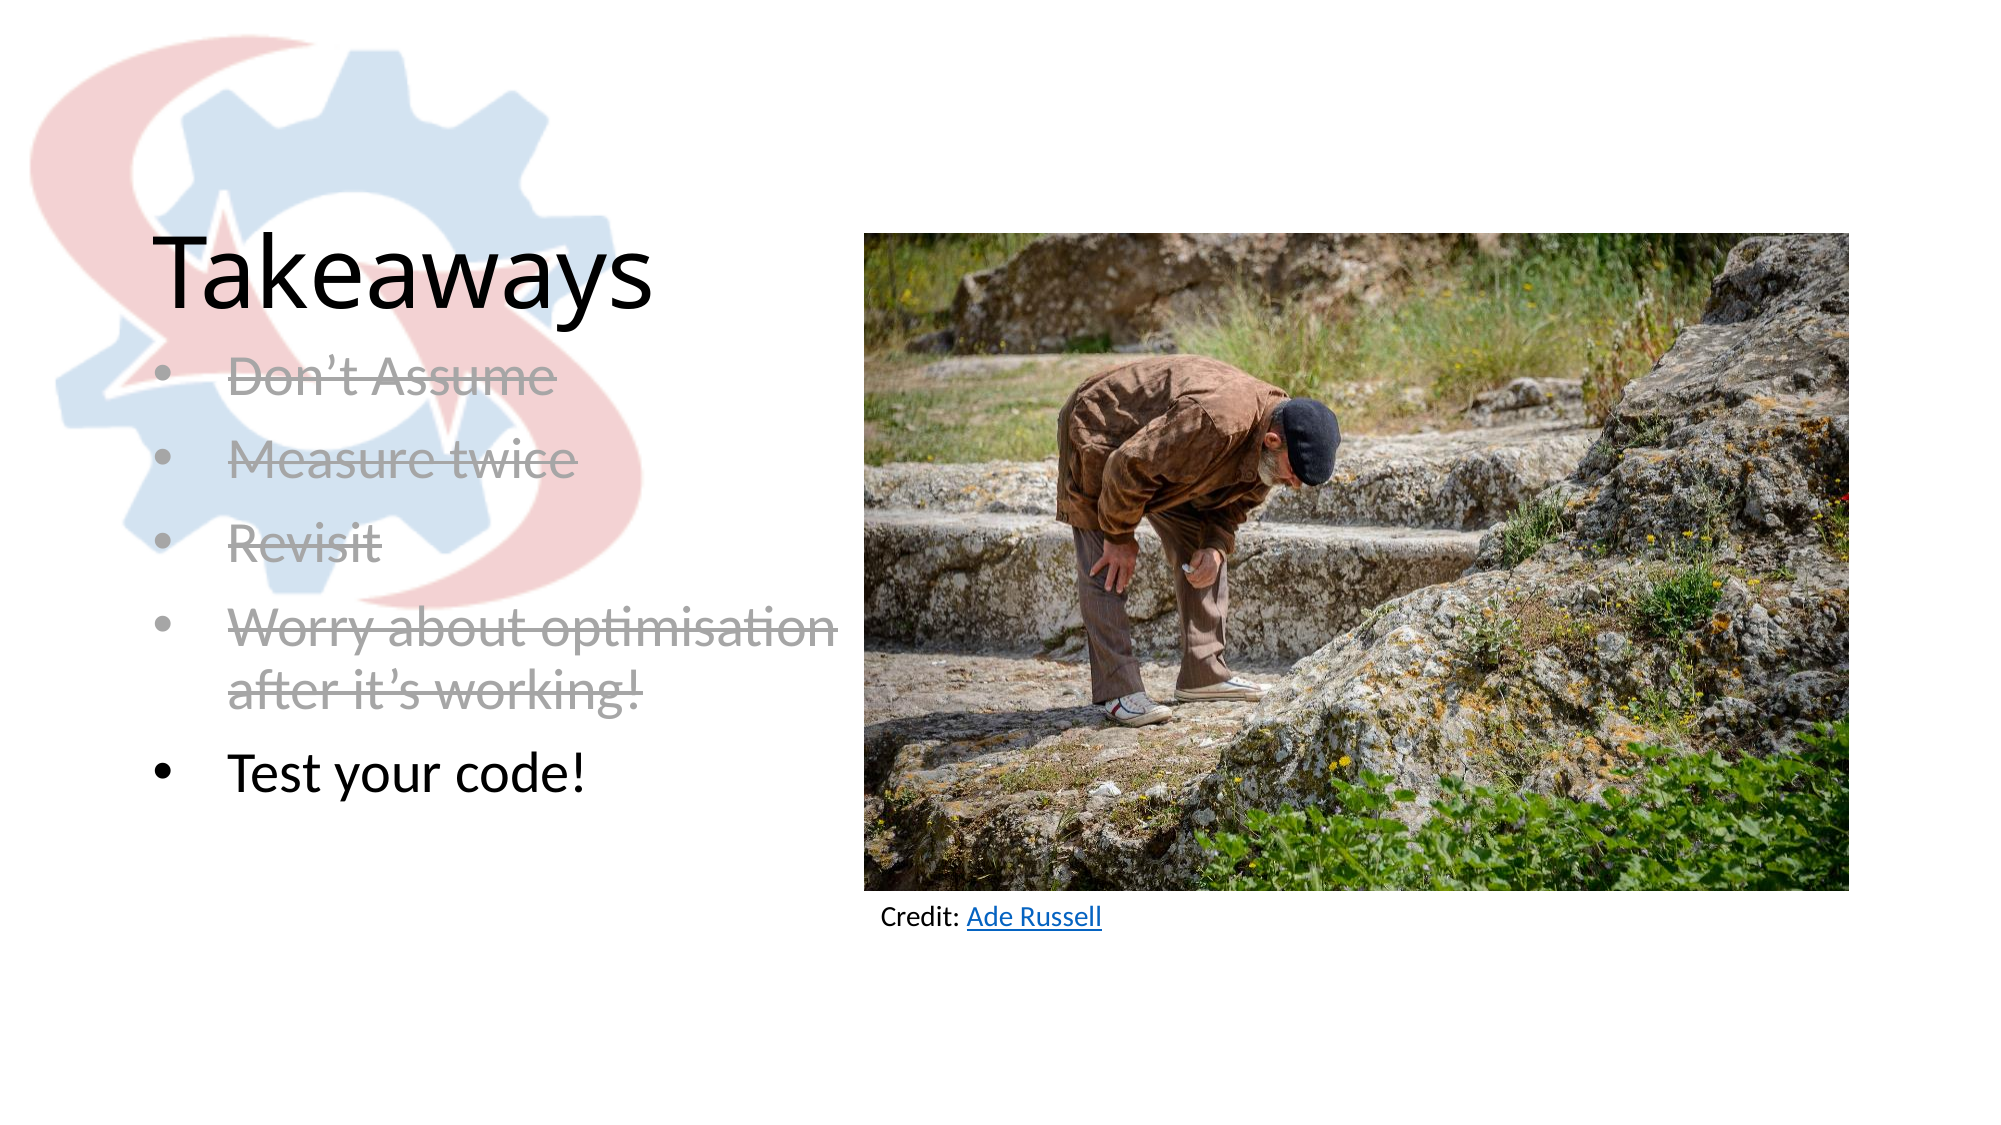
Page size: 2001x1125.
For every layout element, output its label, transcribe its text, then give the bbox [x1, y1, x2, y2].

picture [864, 233, 1849, 891]
text_box Credit: Ade Russell [866, 891, 1118, 940]
title Takeaways [137, 75, 783, 337]
list Don’t Assume Measure twice Revisit Worry about optimisation after it’s working! Test your code! [137, 337, 885, 963]
